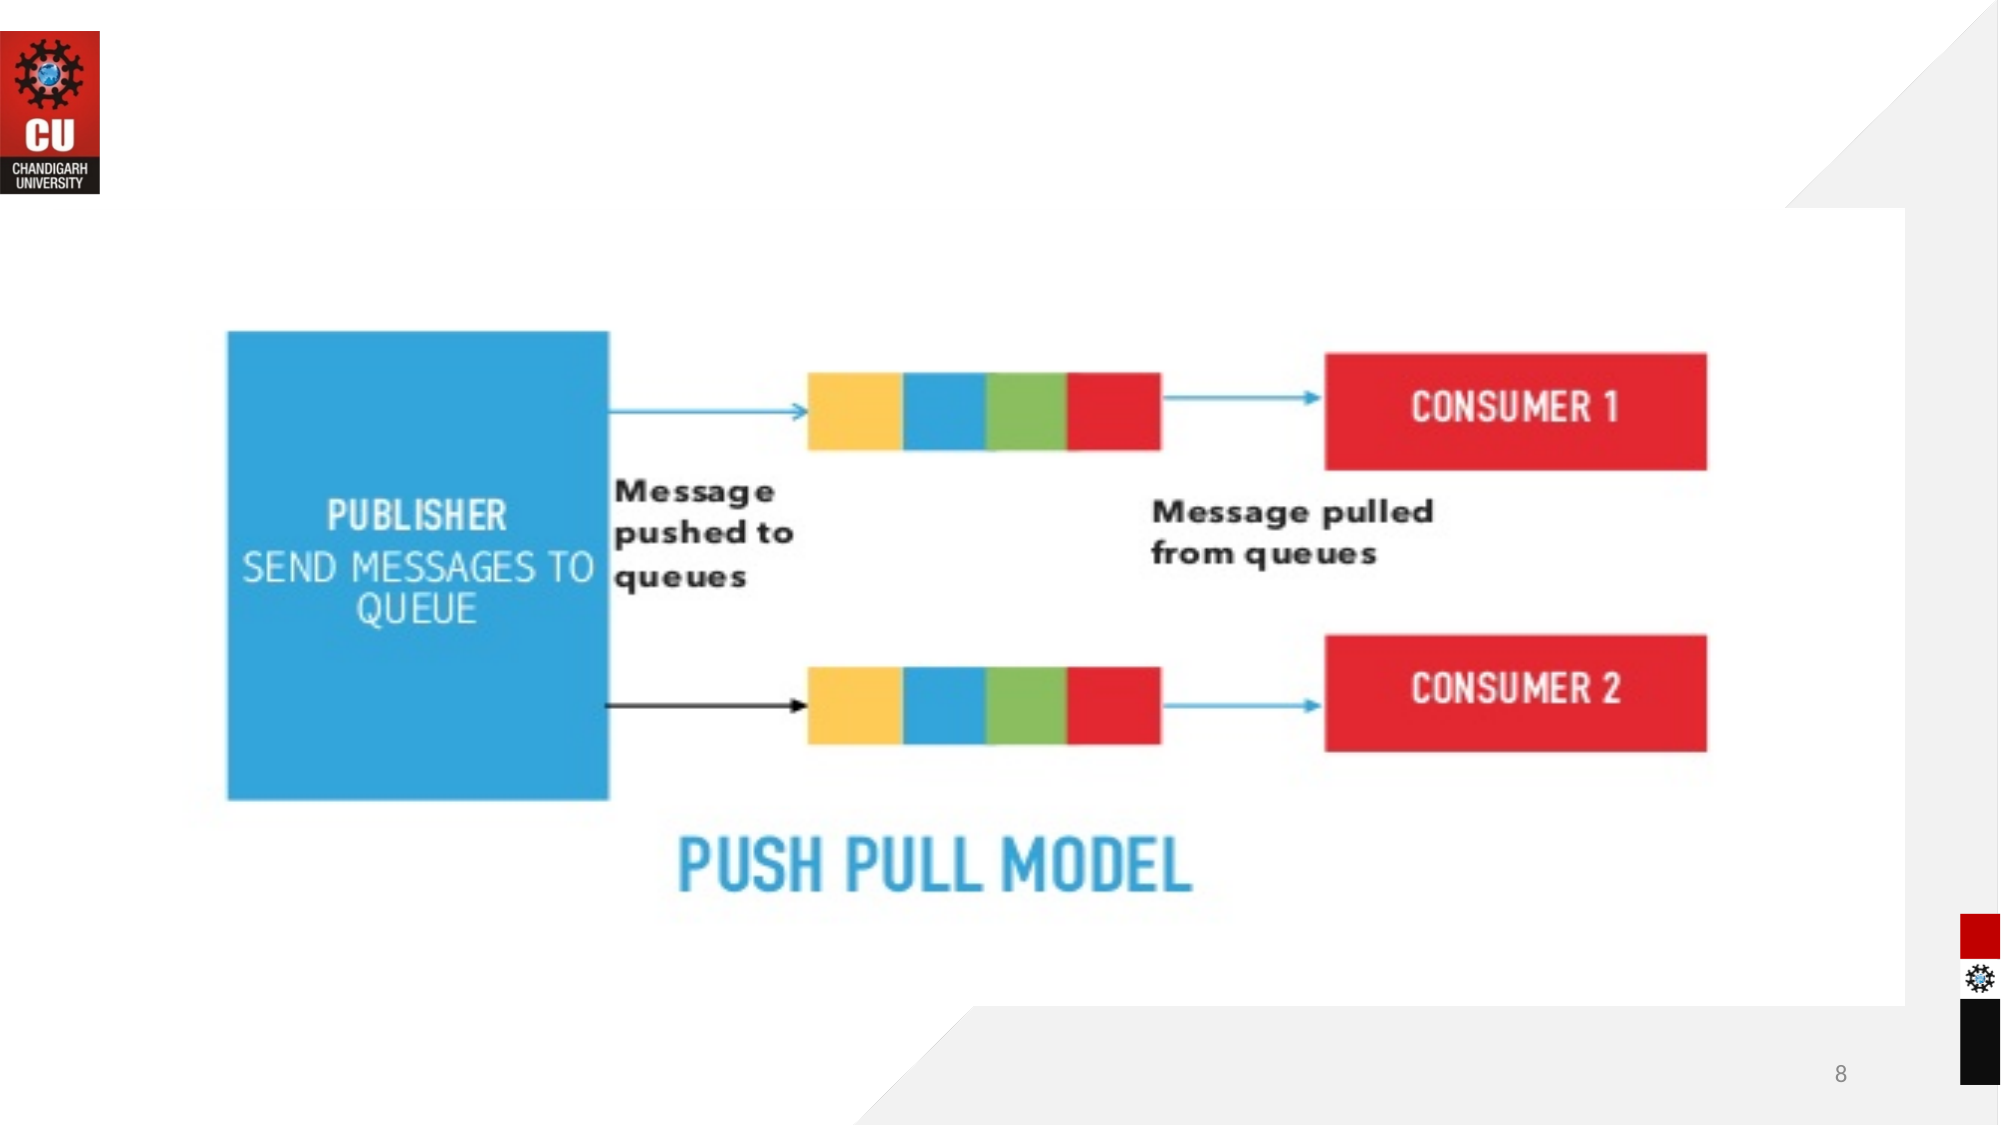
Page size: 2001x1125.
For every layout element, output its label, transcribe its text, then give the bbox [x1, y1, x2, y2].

picture [0, 0, 2001, 1125]
slide_number 8 [1412, 1042, 1863, 1103]
